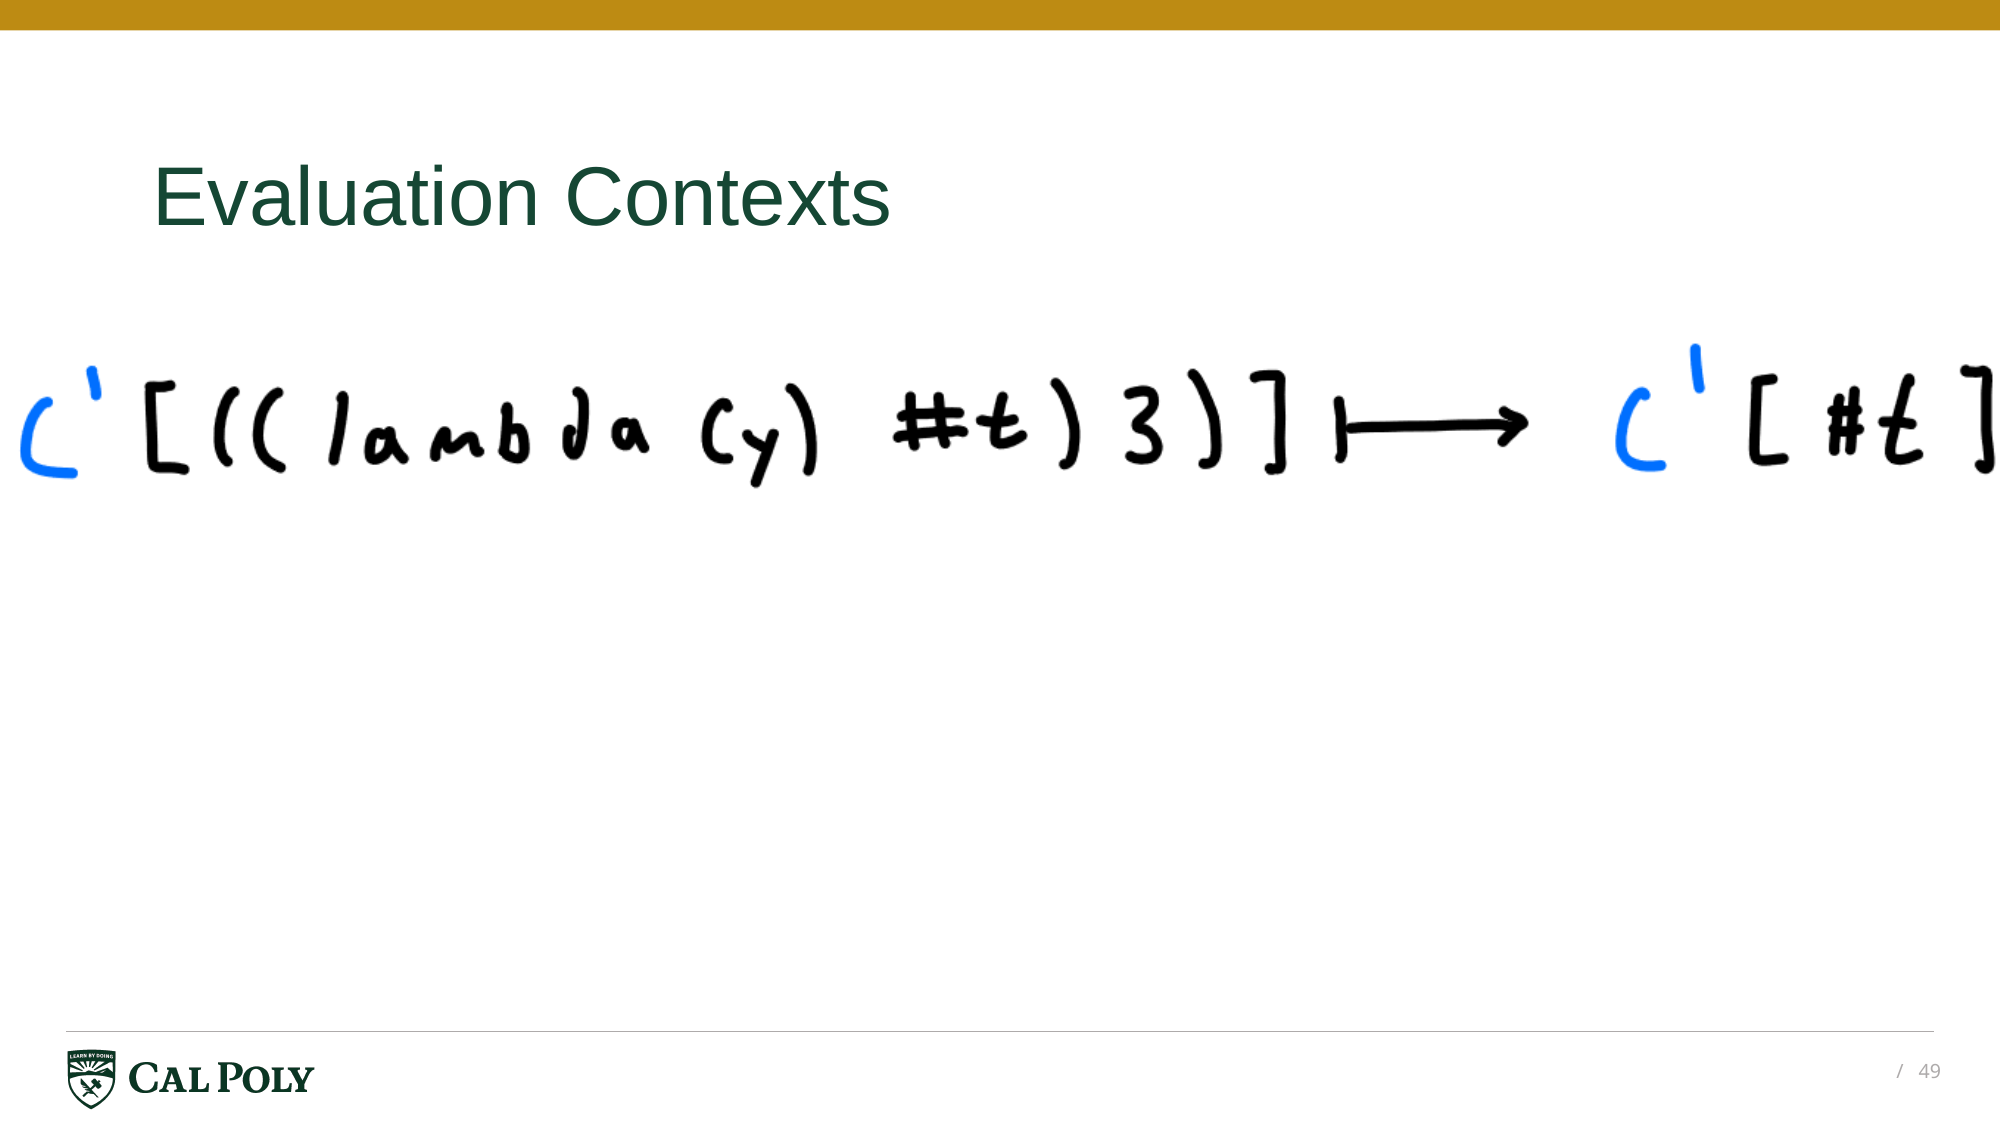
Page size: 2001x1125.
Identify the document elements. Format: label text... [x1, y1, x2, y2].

picture [0, 306, 2000, 552]
title Evaluation Contexts [137, 147, 1888, 250]
slide_number / 49 [1866, 1041, 1956, 1102]
picture [43, 1025, 338, 1125]
